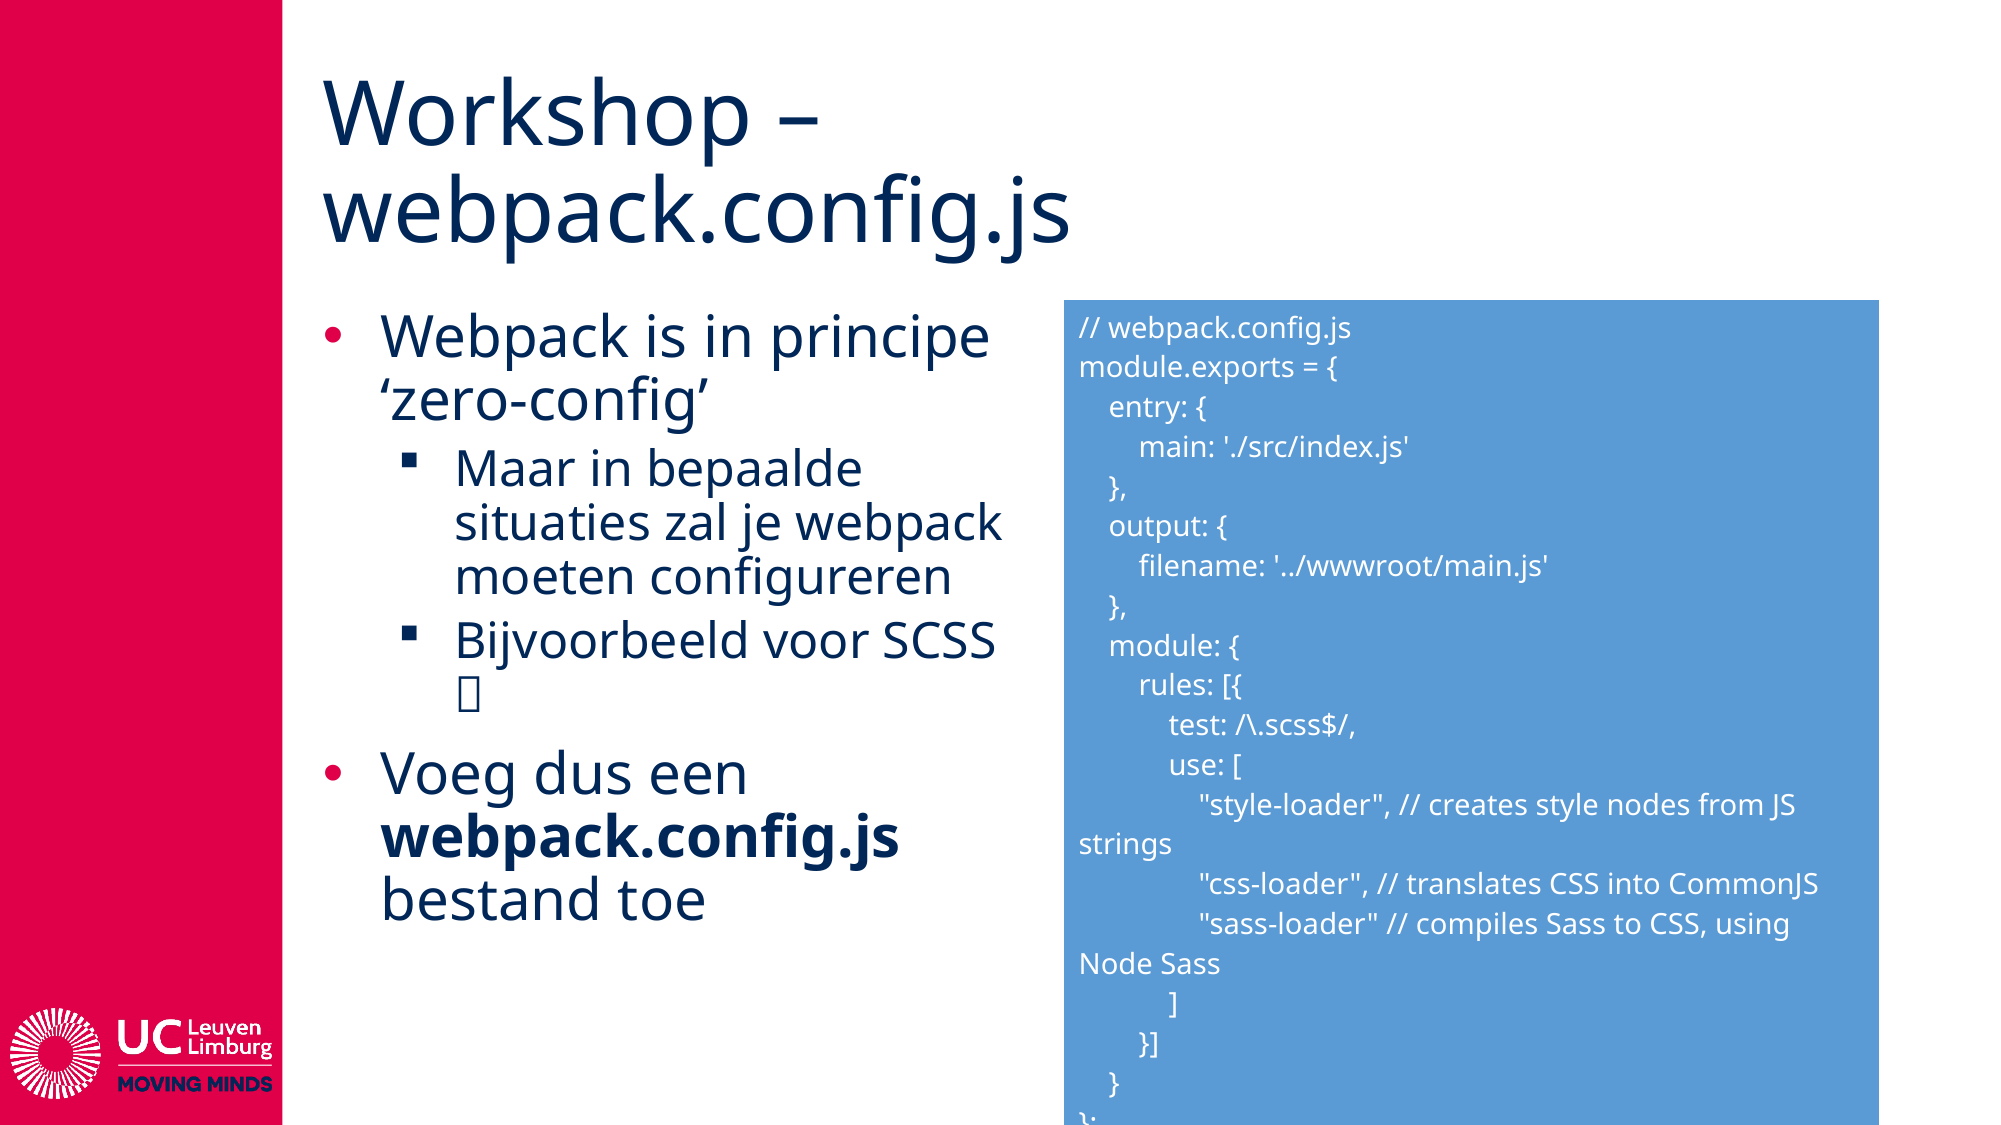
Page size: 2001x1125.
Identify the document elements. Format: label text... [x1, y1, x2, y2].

list Webpack is in principe ‘zero-config’ Maar in bepaalde situaties zal je webpack moeten configureren Bijvoorbeeld voor SCSS  Voeg dus een webpack.config.js bestand toe [307, 299, 1020, 996]
table_header // webpack.config.js module.exports = { entry: { main: './src/index.js' }, output: { filename: '../wwwroot/main.js' }, module: { rules: [{ test: /\.scss$/, use: [ "style-loader", // creates style nodes from JS strings "css-loader", // translates CSS into CommonJS "sass-loader" // compiles Sass to CSS, using Node Sass ] }] } }; [1064, 300, 1879, 1125]
picture [10, 1008, 272, 1099]
title Workshop – webpack.config.js [307, 59, 1940, 271]
